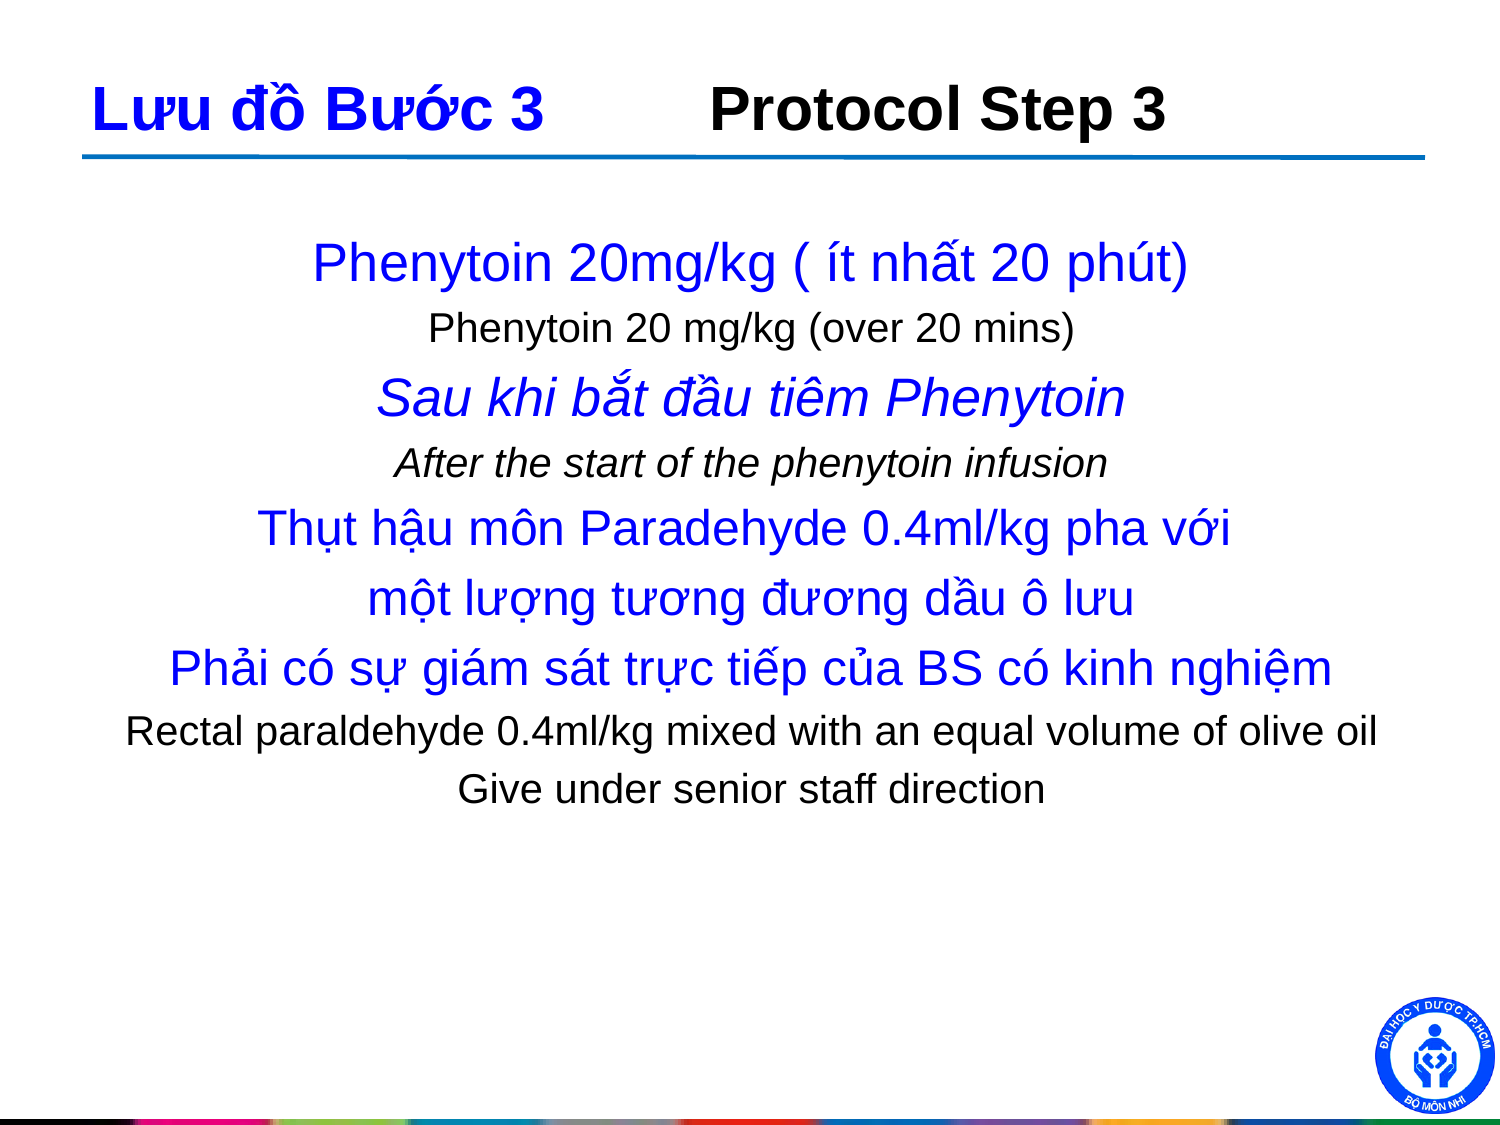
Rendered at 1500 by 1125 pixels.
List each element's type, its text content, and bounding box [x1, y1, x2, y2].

picture [1360, 1119, 1500, 1125]
title Lưu đồ Bước 3 Protocol Step 3 [76, 60, 1500, 165]
picture [0, 1119, 416, 1125]
picture [1375, 997, 1495, 1114]
list Phenytoin 20mg/kg ( ít nhất 20 phút) Phenytoin 20 mg/kg (over 20 mins) Sau khi bắt đầu tiêm Phenytoin After the start of the phenytoin infusion Thụt hậu môn Paradehyde 0.4ml/kg pha với một lượng tương đương dầu ô lưu Phải có sự giám sát trực tiếp của BS có kinh nghiệm Rectal paraldehyde 0.4ml/kg mixed with an equal volume of olive oil Give under senior staff direction [76, 220, 1427, 1000]
picture [530, 1119, 1352, 1125]
